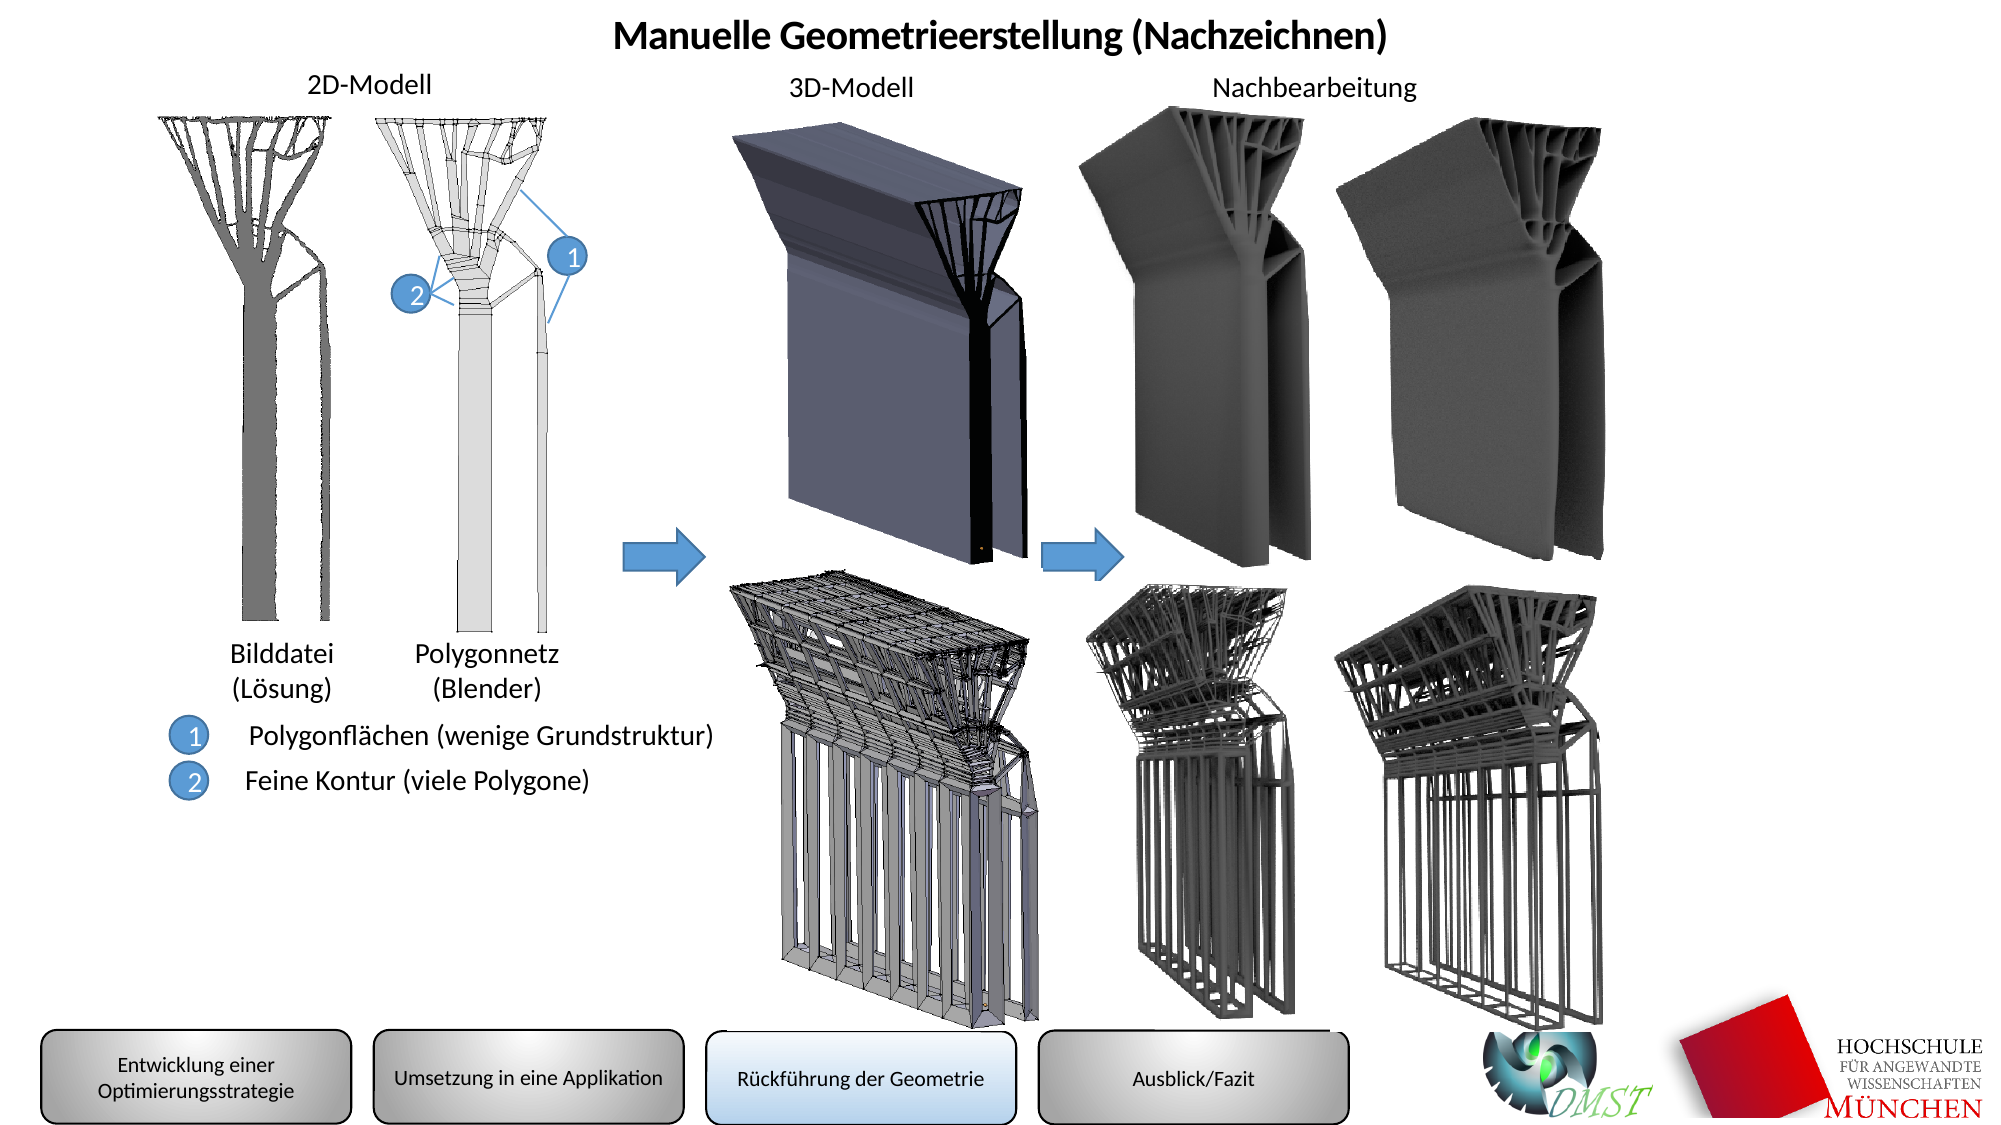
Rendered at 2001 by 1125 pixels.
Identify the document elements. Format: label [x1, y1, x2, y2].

text_box [622, 526, 707, 587]
text_box [215, 627, 727, 804]
picture [372, 112, 550, 635]
picture [727, 118, 1043, 1031]
text_box [168, 760, 210, 801]
picture [1078, 581, 1304, 1029]
picture [1330, 108, 1614, 569]
text_box [430, 255, 454, 306]
text_box [520, 189, 588, 324]
picture [1330, 583, 1992, 1118]
picture [148, 112, 333, 624]
text_box [168, 714, 210, 755]
text_box [0, 0, 2000, 112]
text_box [1041, 542, 1114, 581]
picture [1077, 101, 1317, 568]
